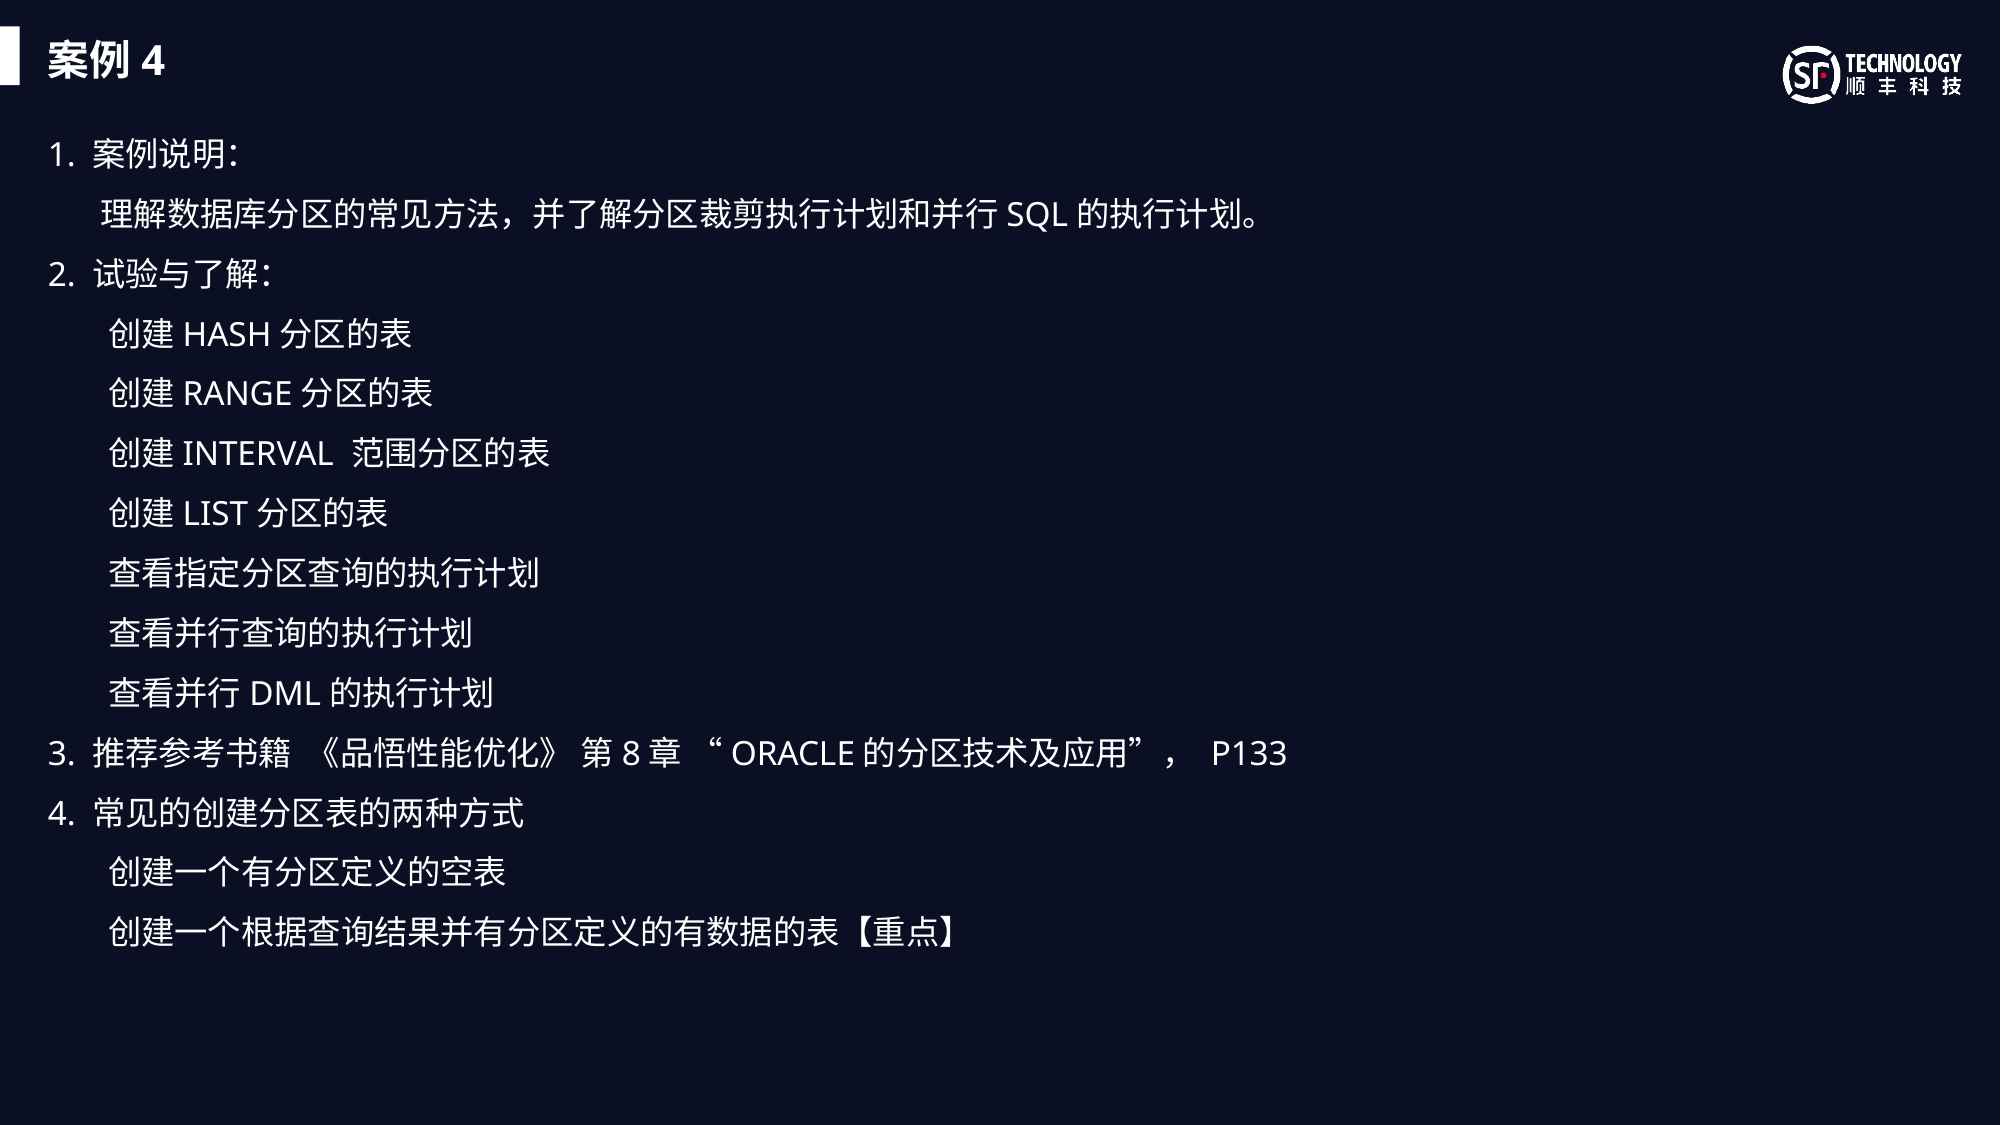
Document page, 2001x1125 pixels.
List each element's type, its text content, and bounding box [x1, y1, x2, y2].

text_box [0, 26, 20, 86]
picture [1765, 0, 1979, 149]
text_box 1. 案例说明： 理解数据库分区的常见方法，并了解分区裁剪执行计划和并行SQL的执行计划。 2. 试验与了解： 创建HASH分区的表 创建RANGE分区的表 创建INTERVAL 范围分区的表 创建LIST分区的表 查看指定分区查询的执行计划 查看并行查询的执行计划 查看并行DML的执行计划 3. 推荐参考书籍 《品悟性能优化》 第8章 “ORACLE的分区技术及应用”， P133 4. 常见的创建分区表的两种方式 创建一个有分区定义的空表 创建一个根据查询结果并有分区定义的有数据的表【重点】 [33, 105, 1933, 959]
text_box 案例4 [33, 26, 894, 92]
